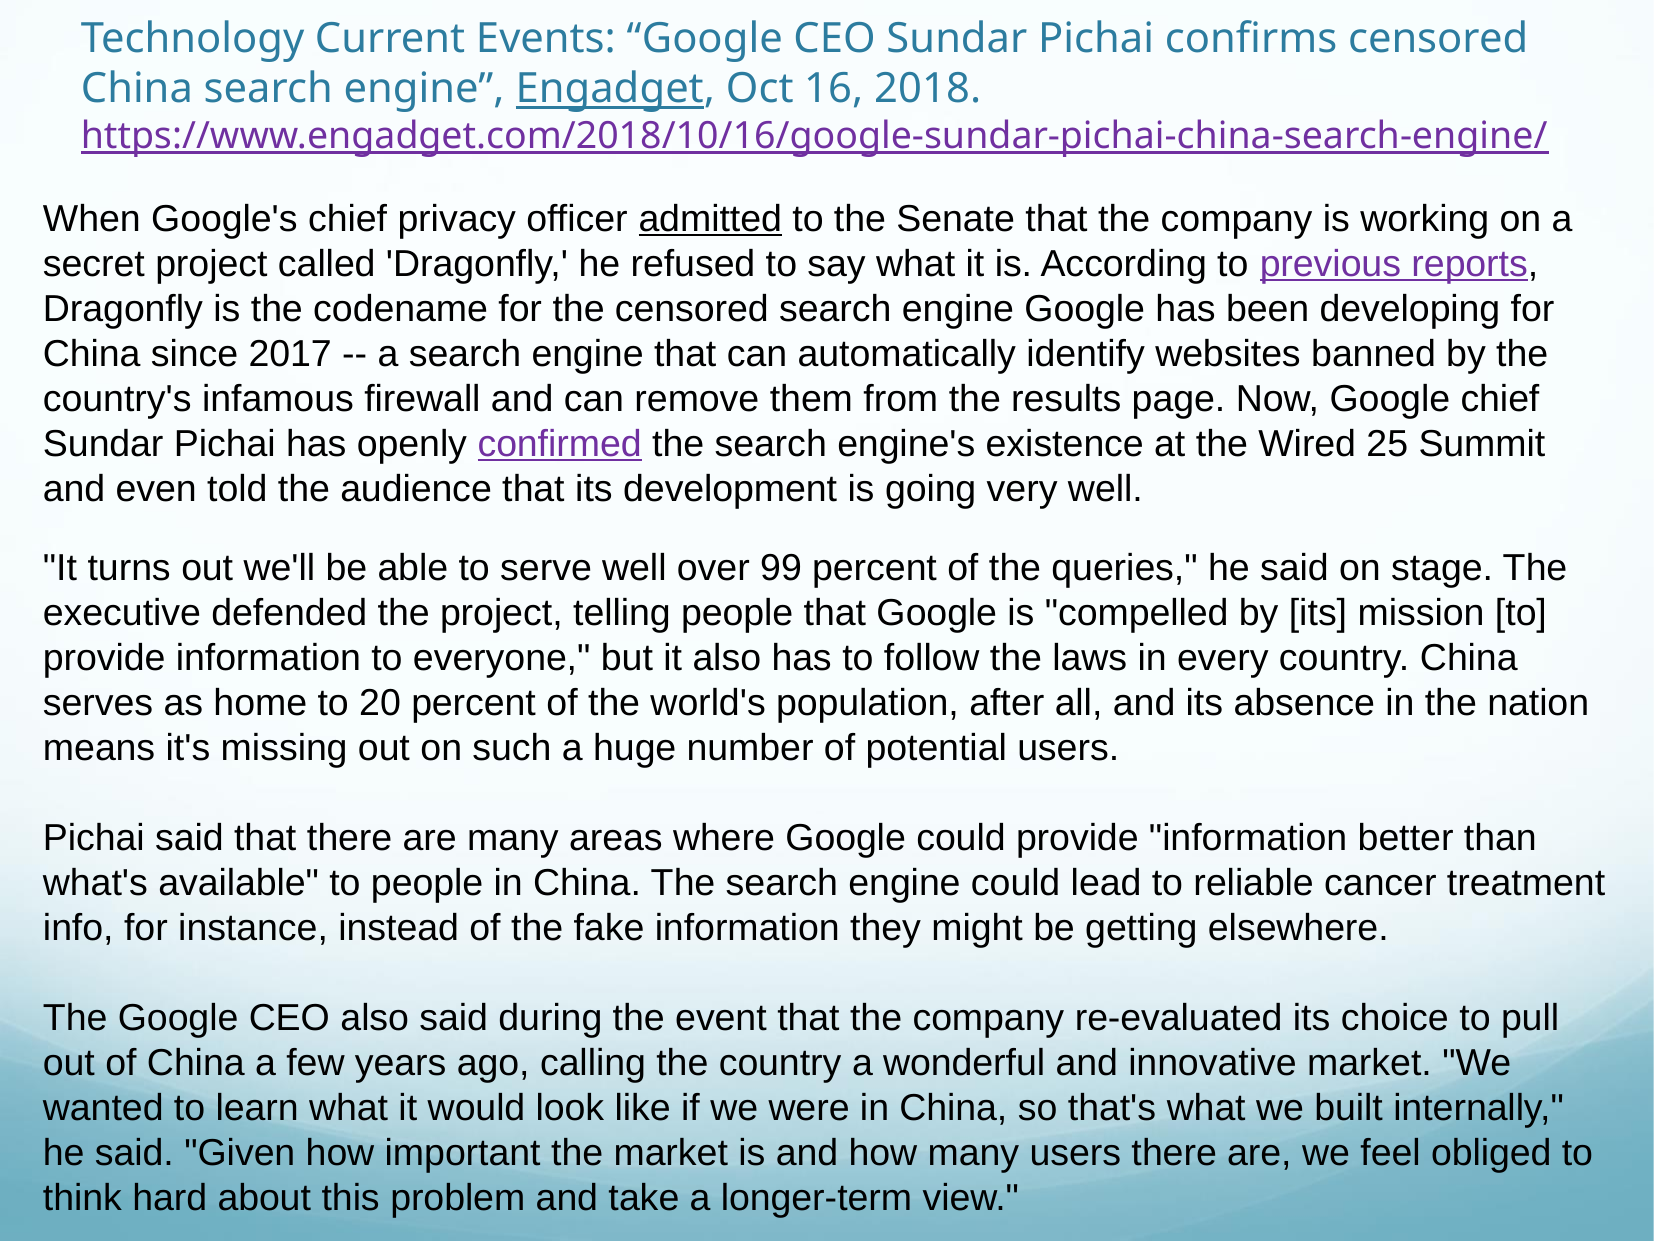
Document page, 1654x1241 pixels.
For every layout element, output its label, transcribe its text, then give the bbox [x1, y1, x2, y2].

text_box "It turns out we'll be able to serve well over 99 percent of the queries," he said on stage. The executive defended the project, telling people that Google is "compelled by [its] mission [to] provide information to everyone," but it also has to follow the laws in every country. China serves as home to 20 percent of the world's population, after all, and its absence in the nation means it's missing out on such a huge number of potential users. Pichai said that there are many areas where Google could provide "information better than what's available" to people in China. The search engine could lead to reliable cancer treatment info, for instance, instead of the fake information they might be getting elsewhere. The Google CEO also said during the event that the company re-evaluated its choice to pull out of China a few years ago, calling the country a wonderful and innovative market. "We wanted to learn what it would look like if we were in China, so that's what we built internally," he said. "Given how important the market is and how many users there are, we feel obliged to think hard about this problem and take a longer-term view." [28, 535, 1627, 1226]
title Technology Current Events: “Google CEO Sundar Pichai confirms censored China search engine”, Engadget, Oct 16, 2018. https://www.engadget.com/2018/10/16/google-sundar-pichai-china-search-engine/ [64, 15, 1615, 171]
text_box When Google's chief privacy officer admitted to the Senate that the company is working on a secret project called 'Dragonfly,' he refused to say what it is. According to previous reports, Dragonfly is the codename for the censored search engine Google has been developing for China since 2017 -- a search engine that can automatically identify websites banned by the country's infamous firewall and can remove them from the results page. Now, Google chief Sundar Pichai has openly confirmed the search engine's existence at the Wired 25 Summit and even told the audience that its development is going very well. [28, 186, 1627, 517]
picture [0, 0, 1654, 1241]
